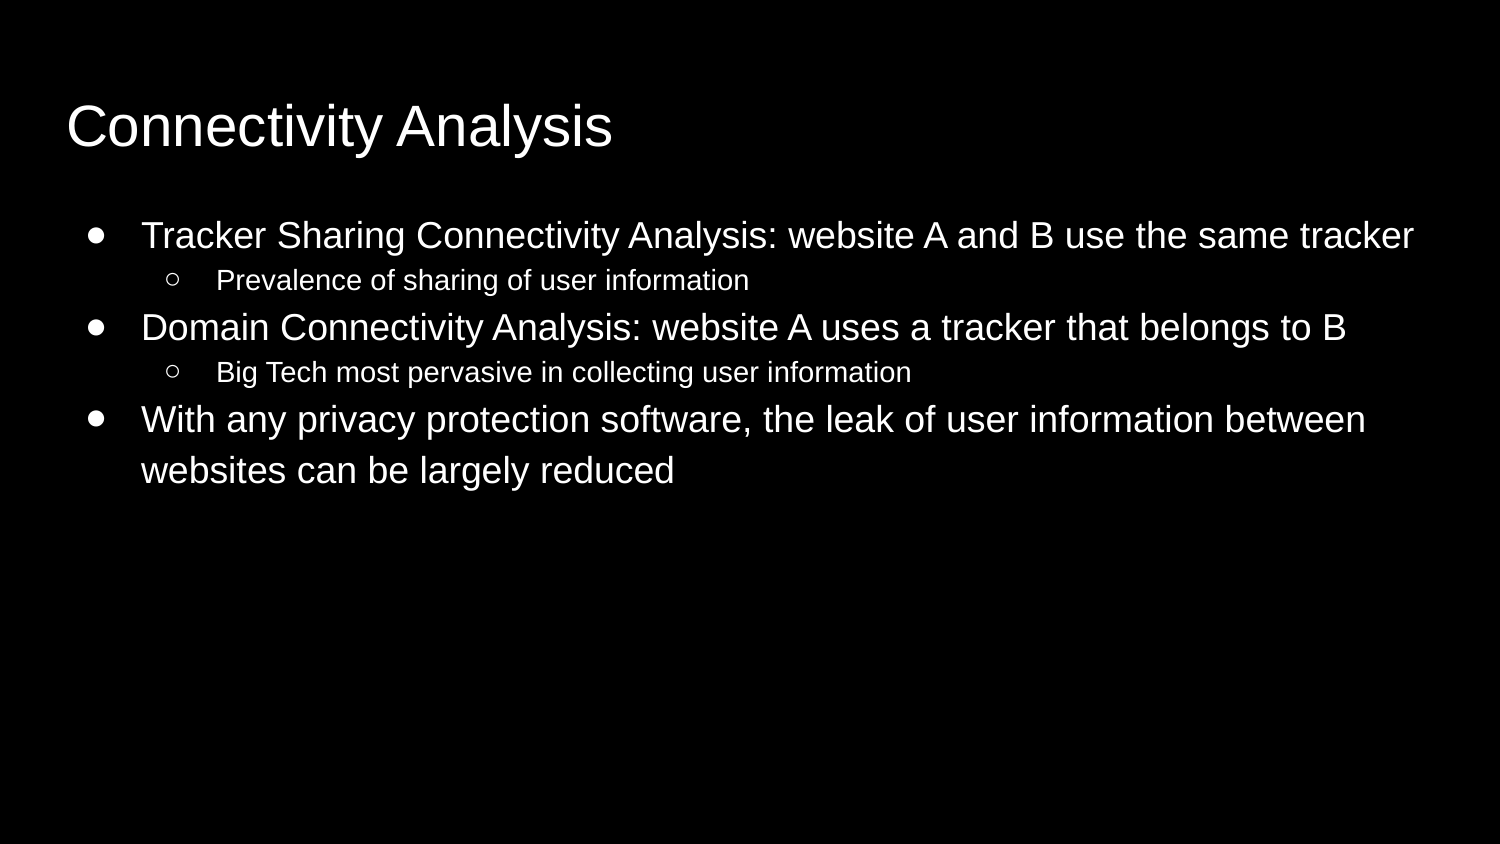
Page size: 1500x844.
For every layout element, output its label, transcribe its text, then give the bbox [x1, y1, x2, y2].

title Connectivity Analysis [51, 72, 1449, 167]
list Tracker Sharing Connectivity Analysis: website A and B use the same tracker Prevalence of sharing of user information Domain Connectivity Analysis: website A uses a tracker that belongs to B Big Tech most pervasive in collecting user information With any privacy protection software, the leak of user information between websites can be largely reduced [51, 189, 1449, 750]
